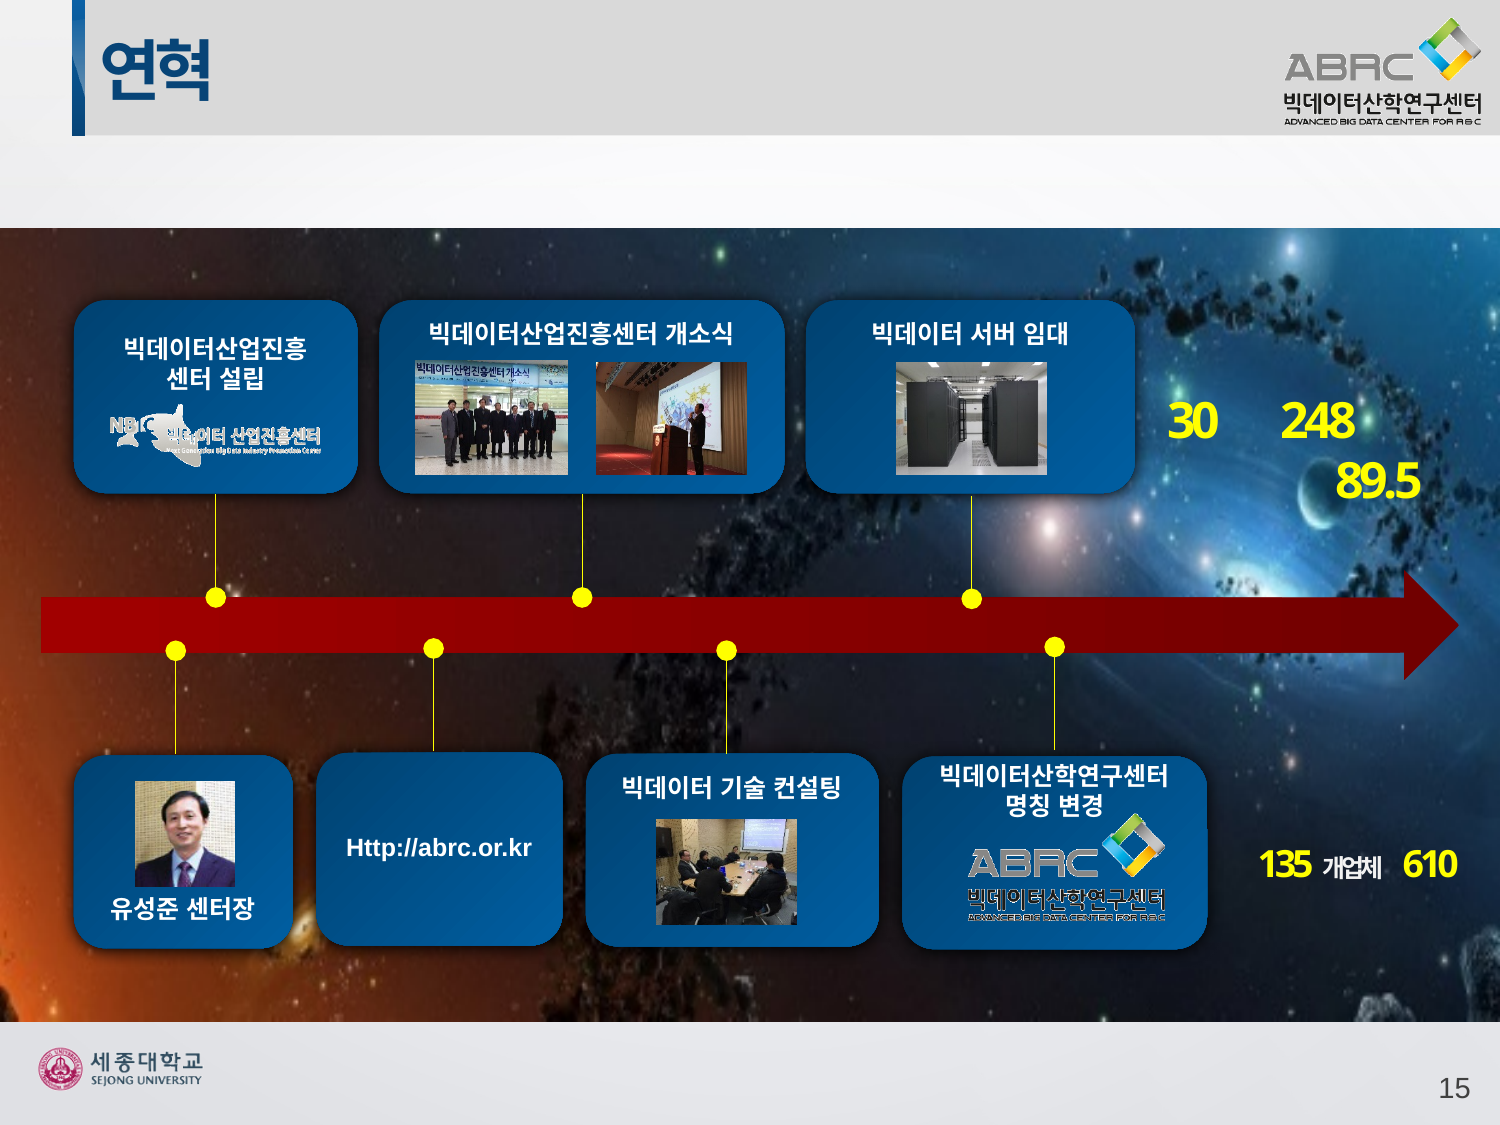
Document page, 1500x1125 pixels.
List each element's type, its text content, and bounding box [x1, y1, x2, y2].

list 연혁 [84, 27, 1439, 111]
picture [0, 0, 1500, 1125]
